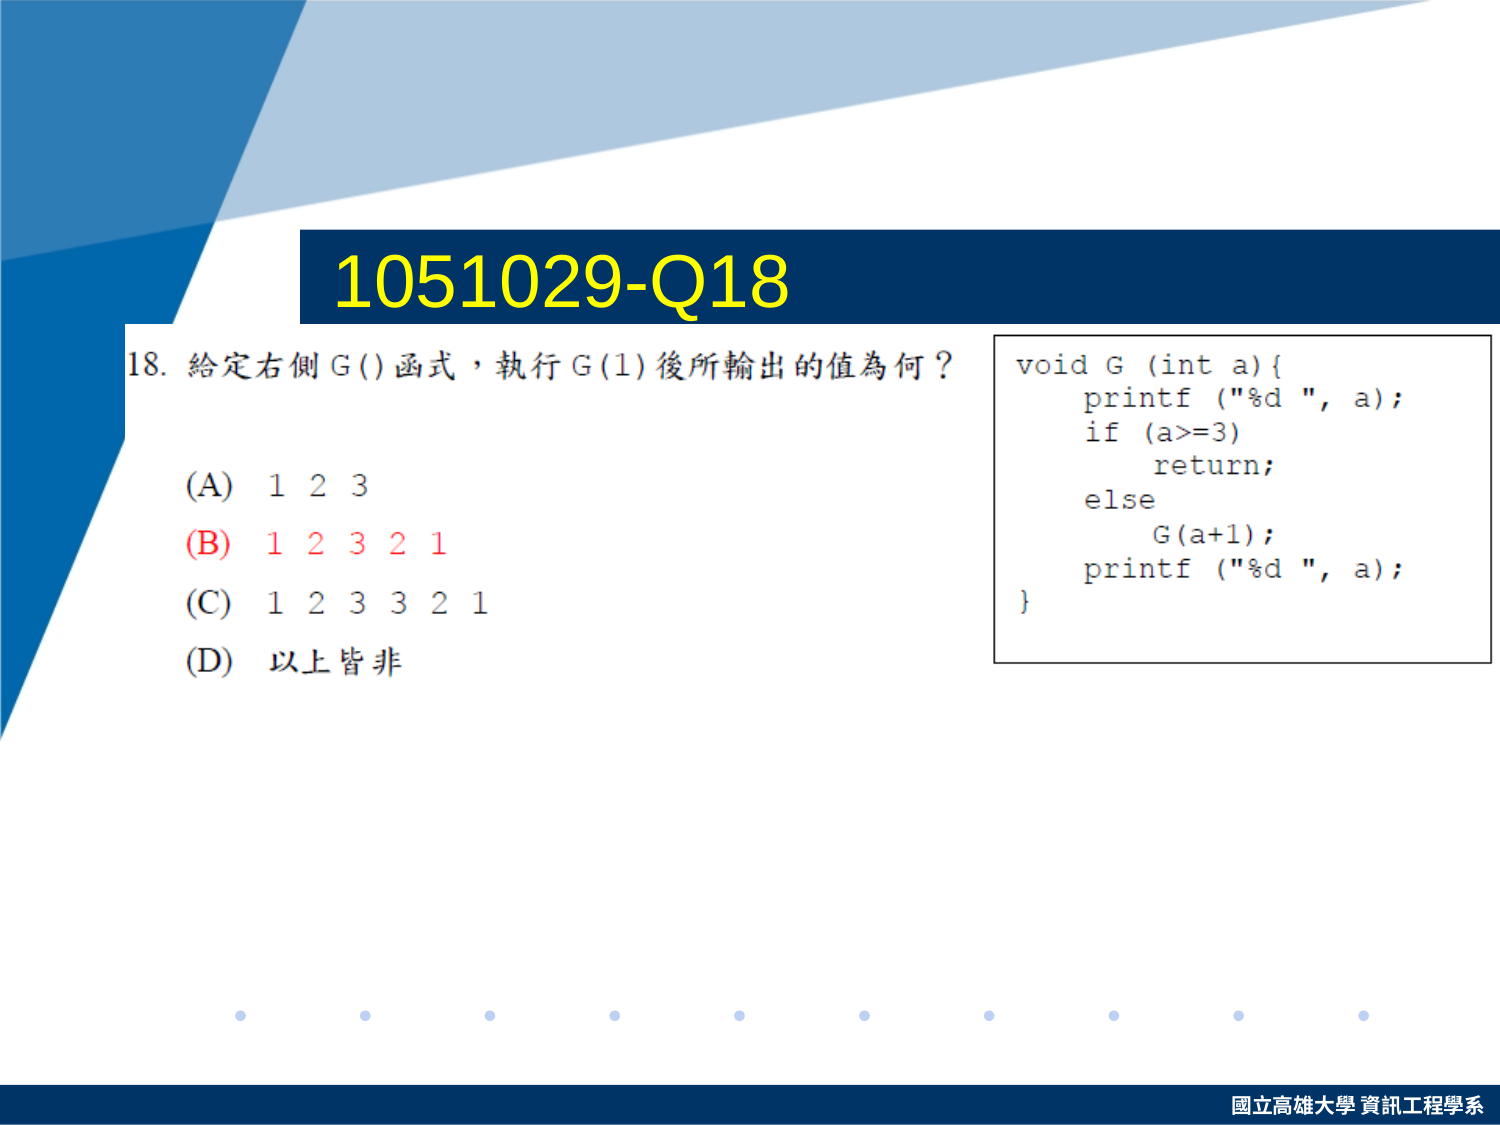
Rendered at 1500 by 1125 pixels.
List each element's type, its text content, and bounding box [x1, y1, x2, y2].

title 1051029-Q18 [300, 229, 1500, 324]
picture [0, 0, 1500, 842]
